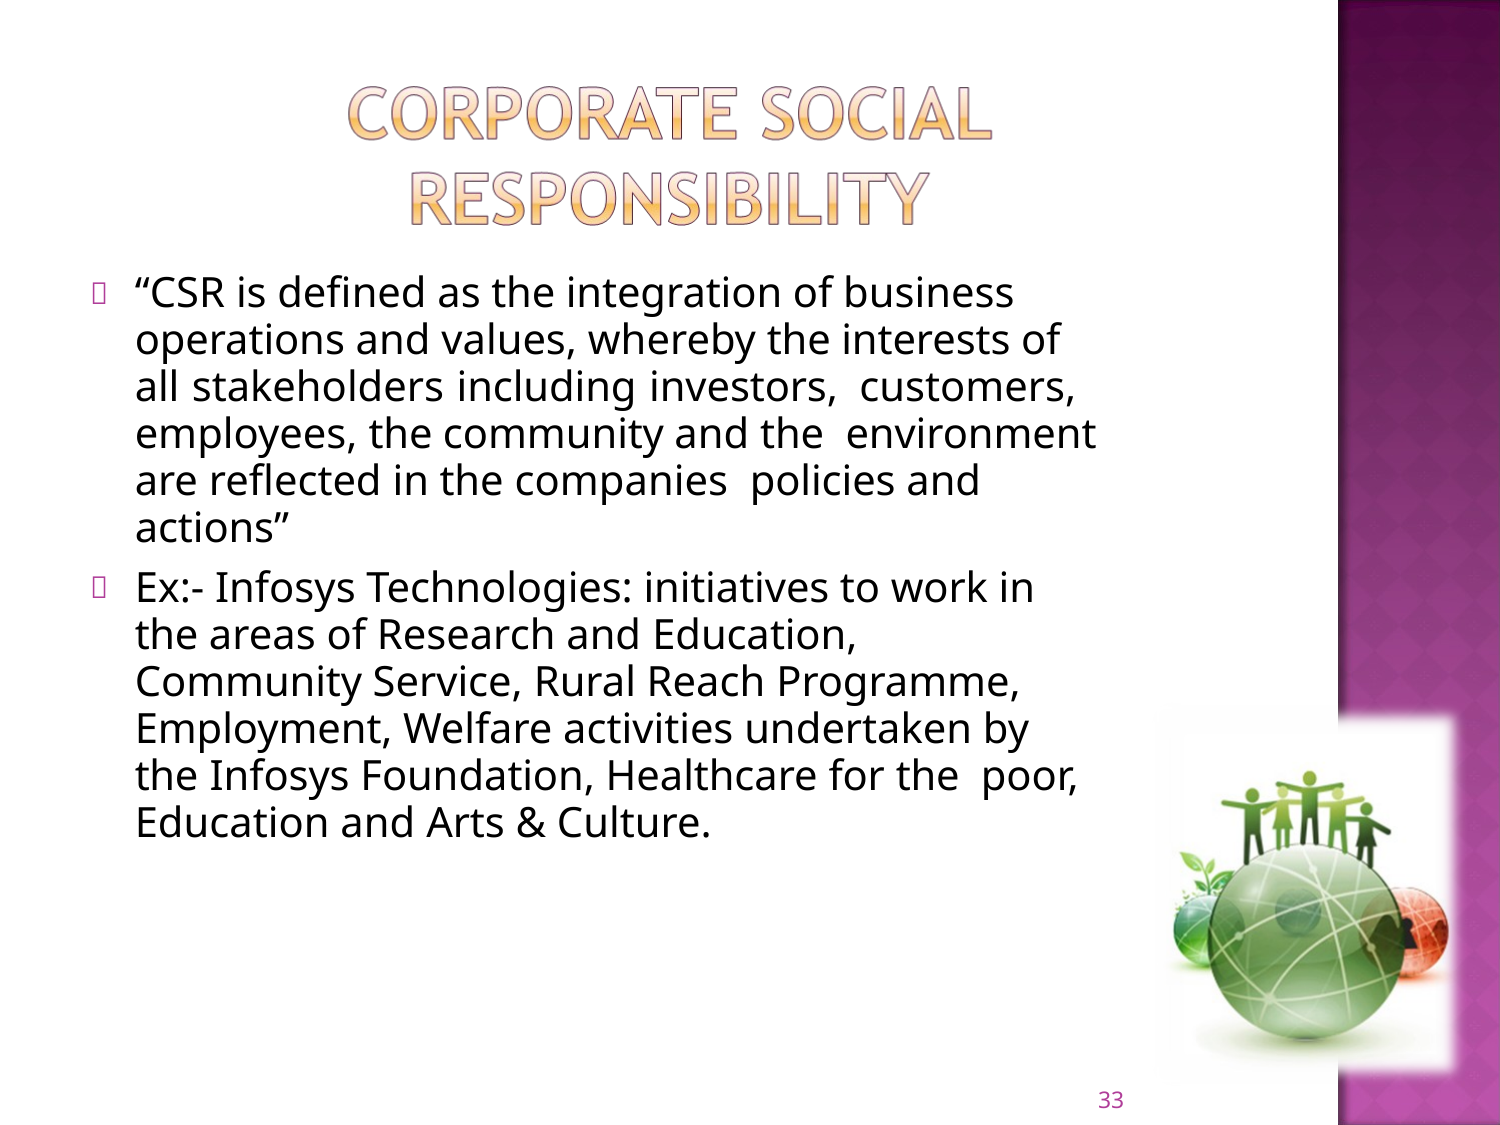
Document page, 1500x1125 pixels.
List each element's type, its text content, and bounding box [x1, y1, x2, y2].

text_box “CSR is defined as the integration of business operations and values, whereby the interests of all stakeholders including investors, customers, employees, the community and the environment are reflected in the companies policies and actions” Ex:- Infosys Technologies: initiatives to work in the areas of Research and Education, Community Service, Rural Reach Programme, Employment, Welfare activities undertaken by the Infosys Foundation, Healthcare for the poor, Education and Arts & Culture. [132, 264, 1102, 847]
text_box  [87, 566, 104, 605]
text_box  [87, 271, 104, 311]
picture [1148, 0, 1500, 1125]
picture [73, 47, 1265, 242]
slide_number 33 [1091, 1084, 1129, 1125]
